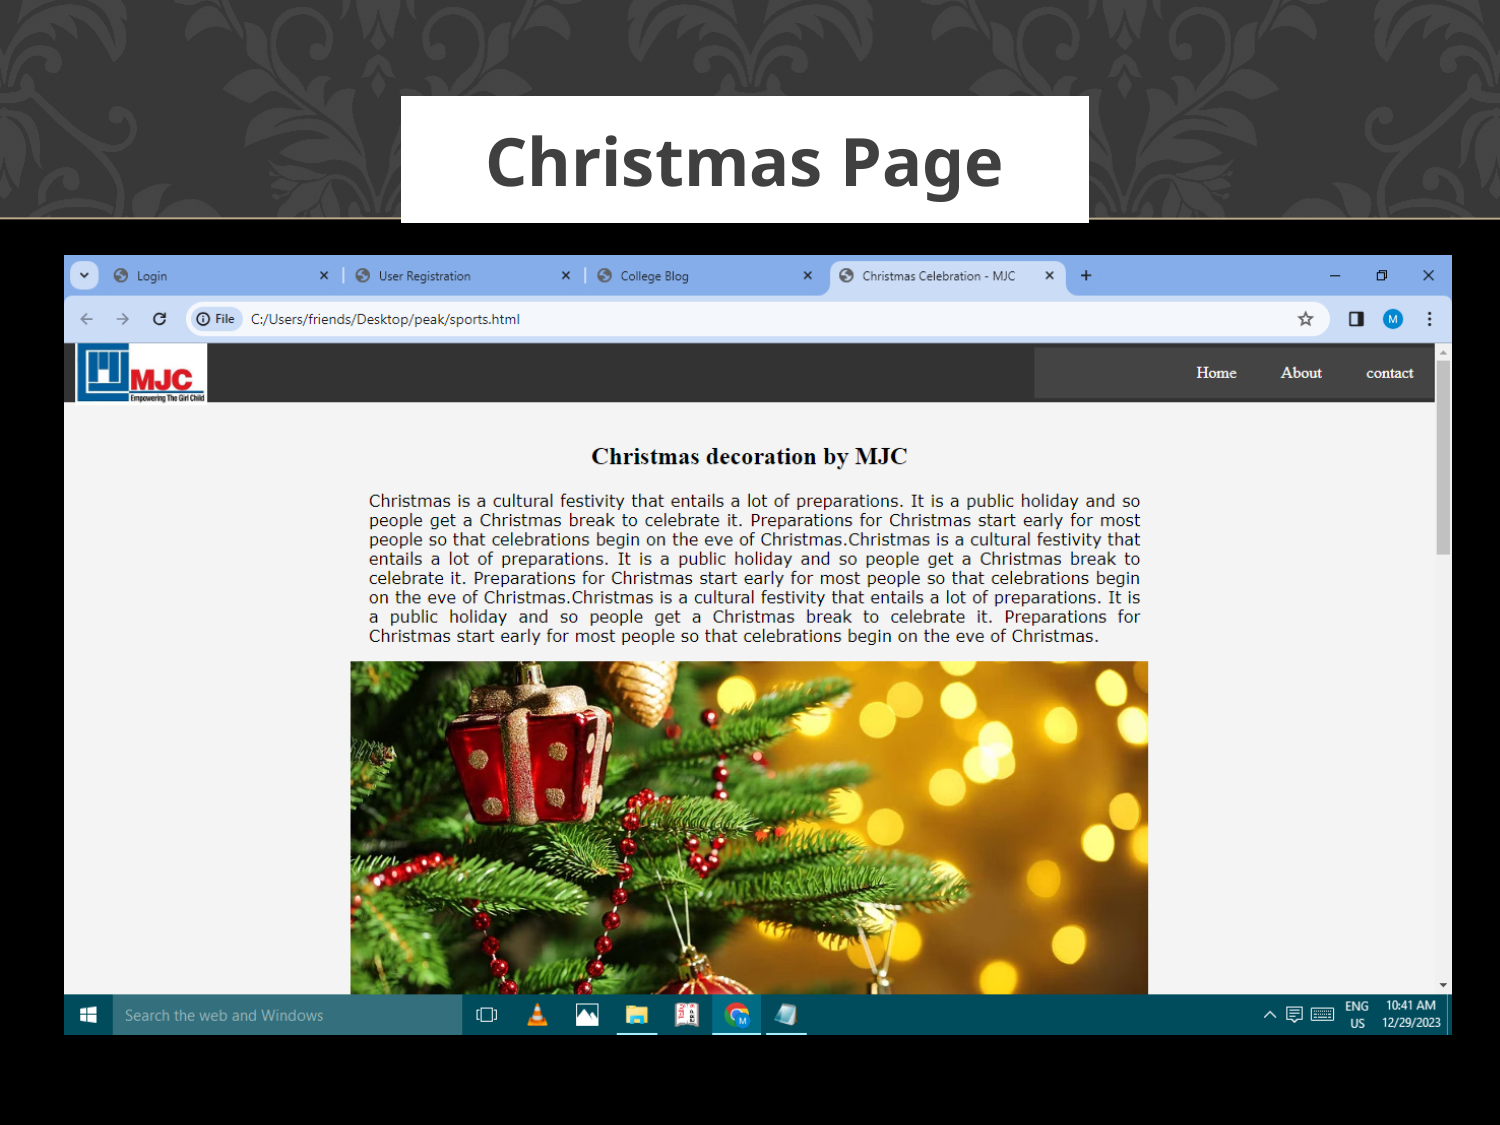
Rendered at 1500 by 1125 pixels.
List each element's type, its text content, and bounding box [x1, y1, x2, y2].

title Christmas Page [401, 96, 1089, 223]
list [64, 255, 1452, 1036]
